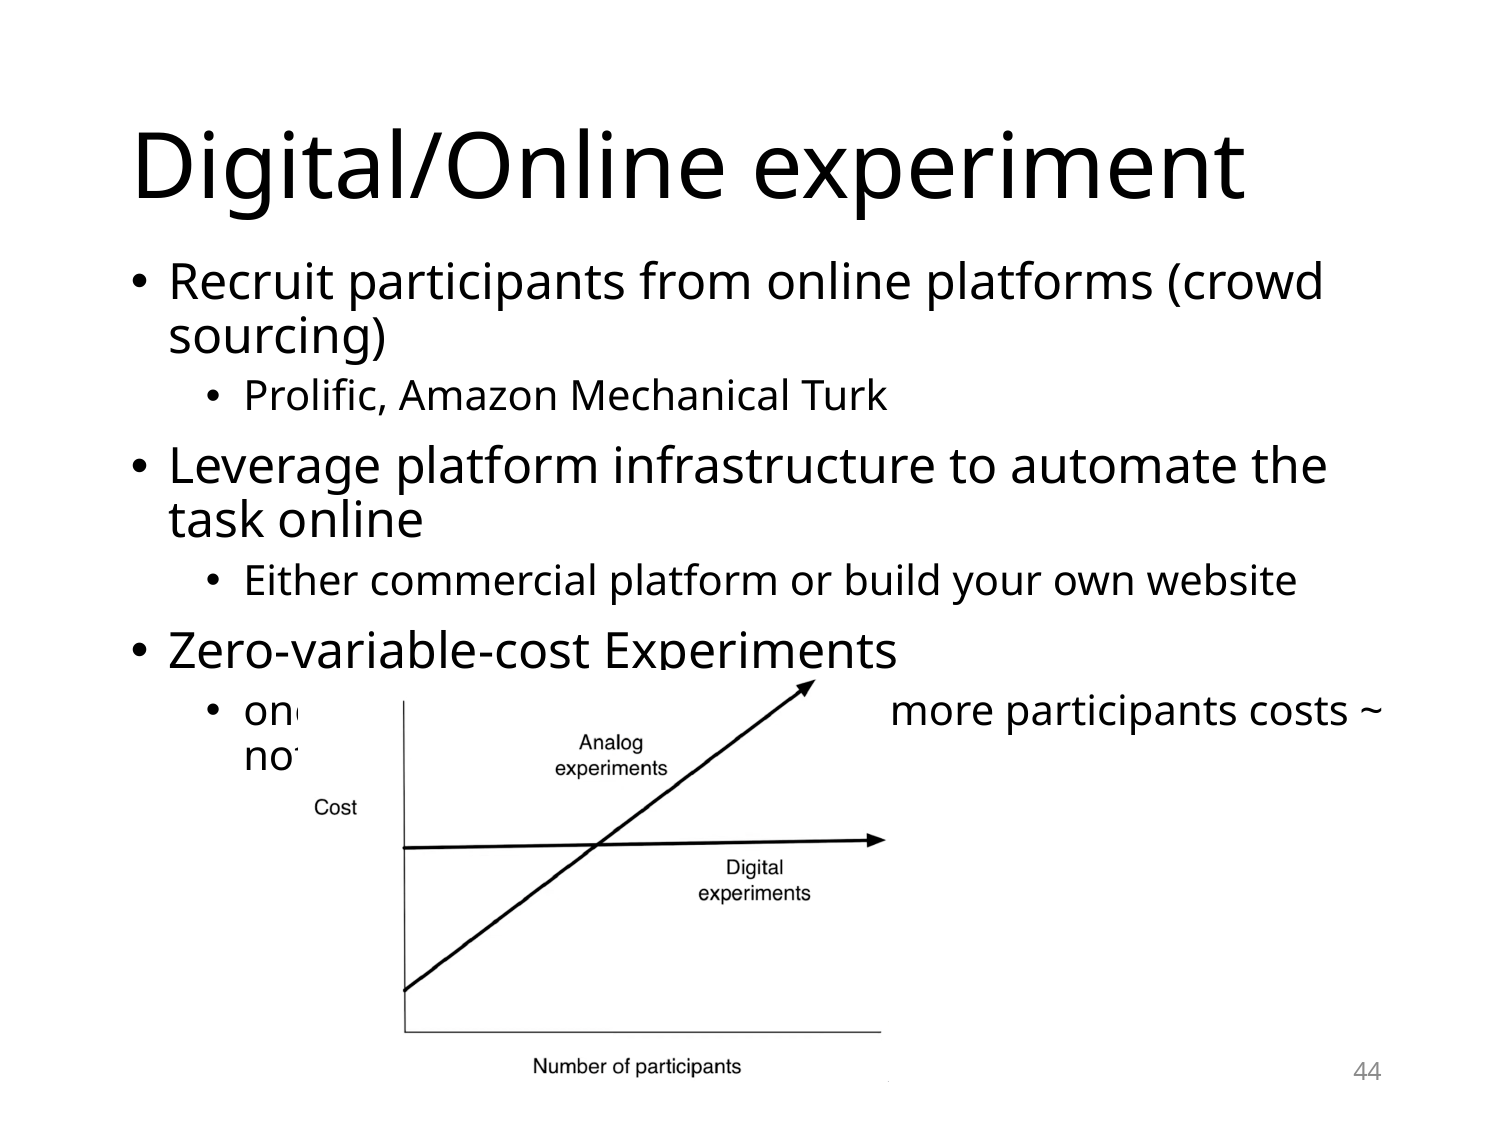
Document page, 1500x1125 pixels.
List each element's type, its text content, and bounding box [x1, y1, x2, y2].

list Recruit participants from online platforms (crowd sourcing) Prolific, Amazon Mechanical Turk Leverage platform infrastructure to automate the task online Either commercial platform or build your own website Zero-variable-cost Experiments once the pipeline is built, adding more participants costs ~ nothing [115, 249, 1443, 963]
picture [297, 670, 889, 1082]
title Digital/Online experiment [115, 59, 1471, 278]
slide_number 44 [1059, 1042, 1397, 1103]
